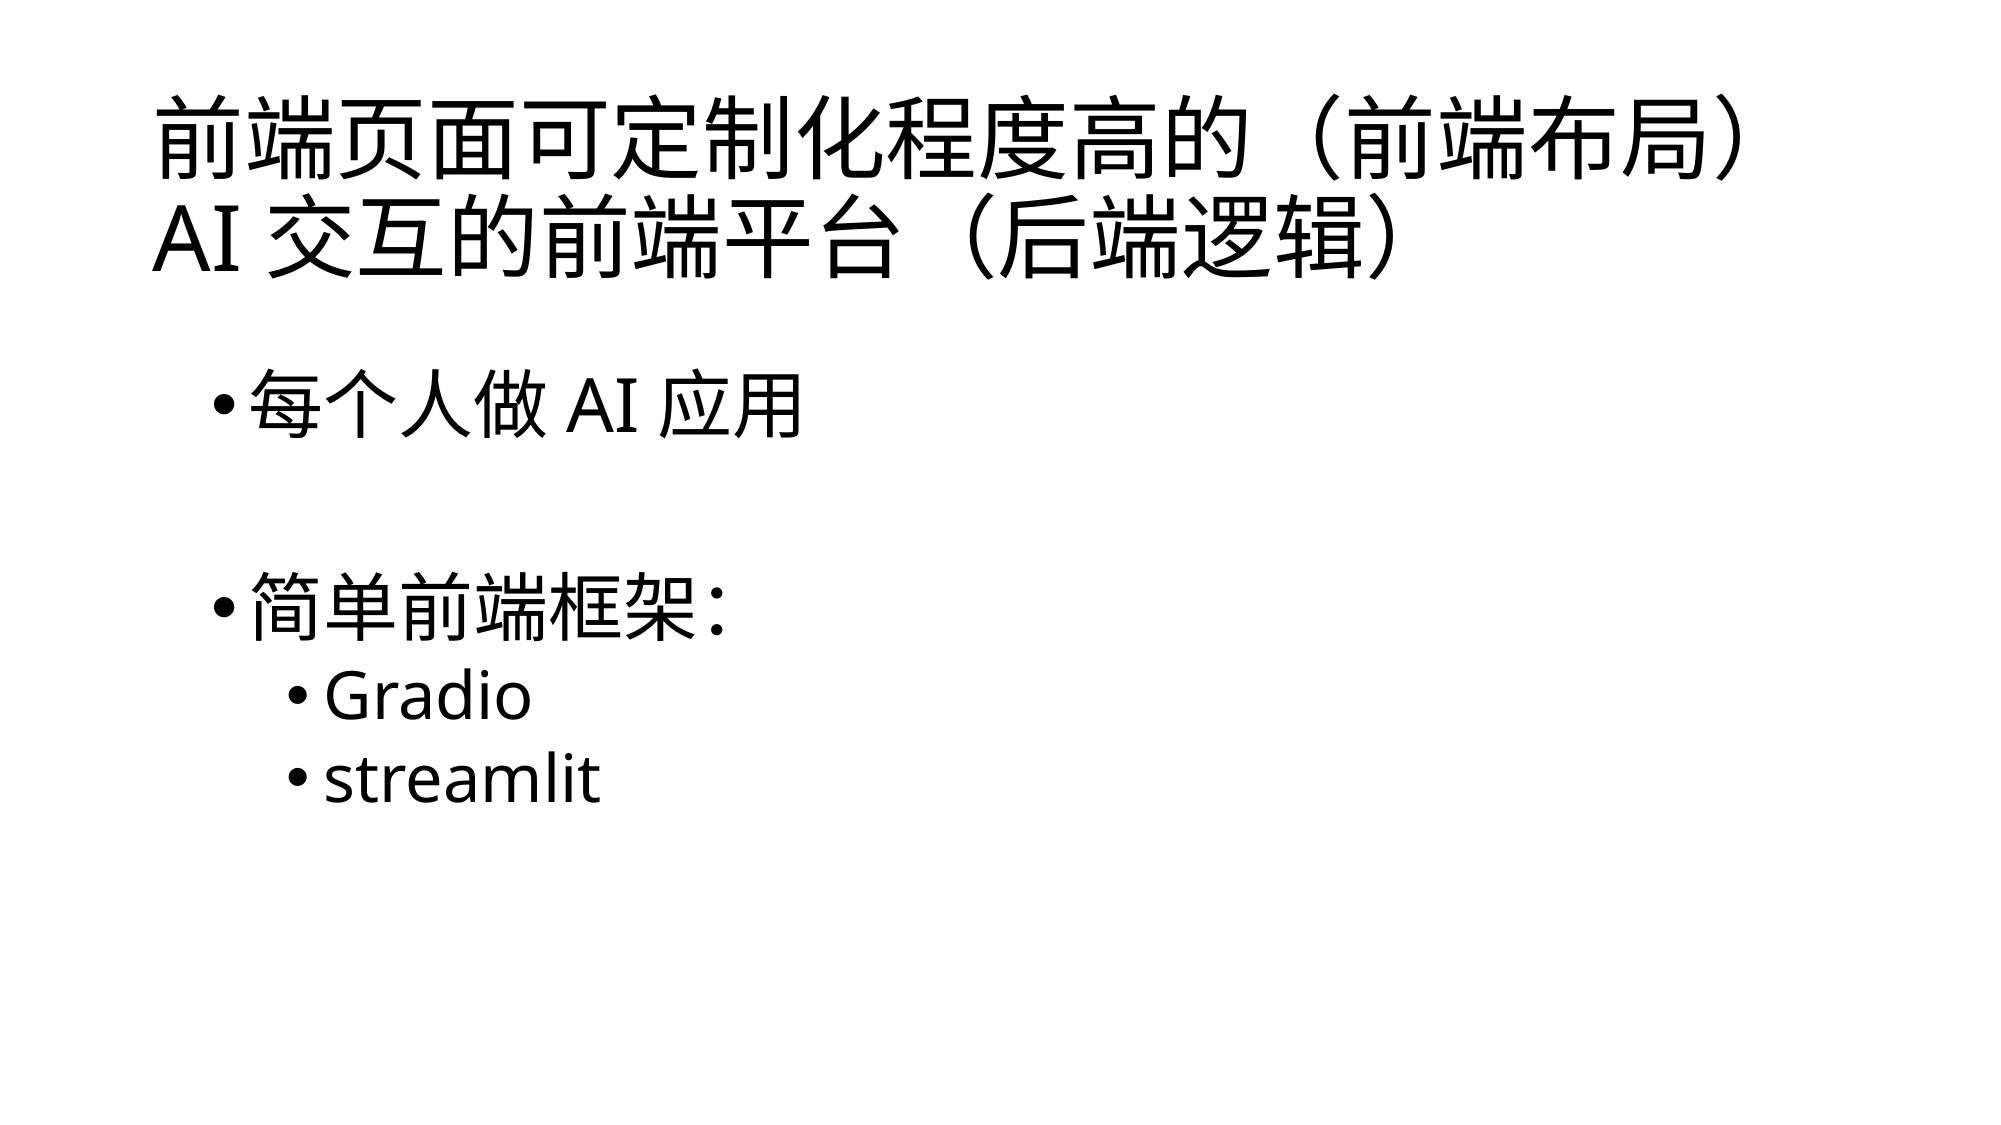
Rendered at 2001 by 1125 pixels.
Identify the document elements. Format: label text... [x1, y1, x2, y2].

title 前端页面可定制化程度高的（前端布局） AI交互的前端平台（后端逻辑） [137, 59, 1863, 325]
list 每个人做AI应用 简单前端框架： Gradio streamlit [196, 359, 1863, 1014]
